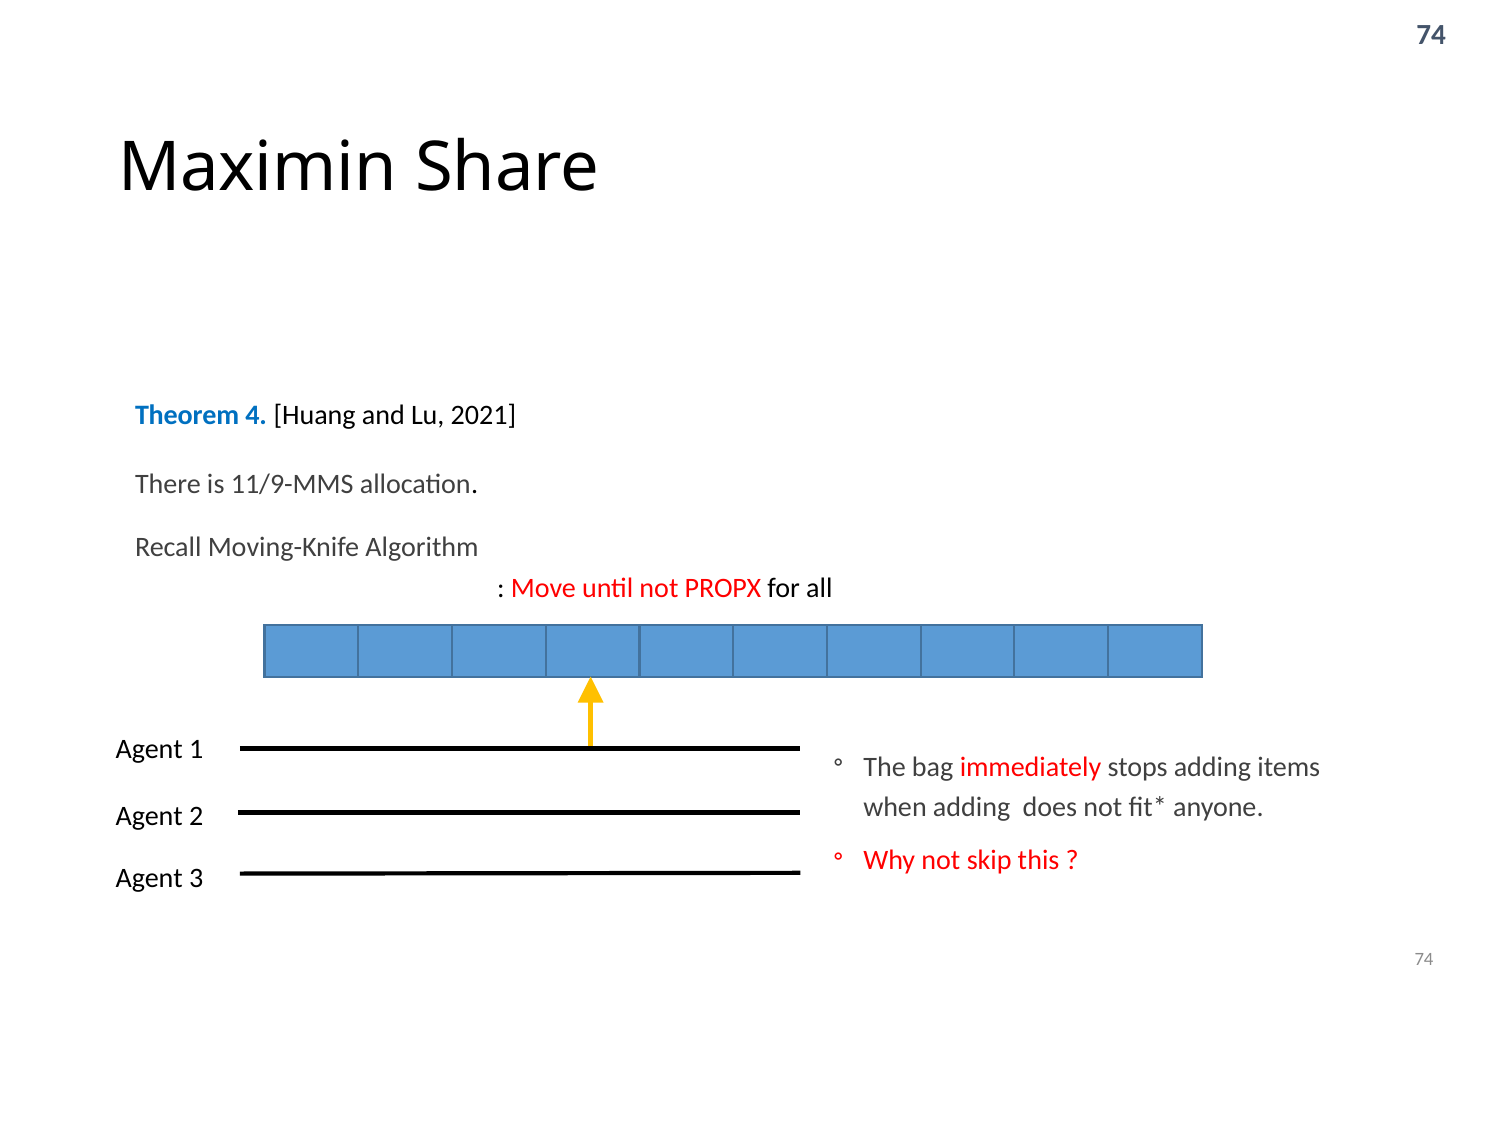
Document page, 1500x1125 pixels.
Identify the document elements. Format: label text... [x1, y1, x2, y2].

text_box Agent 2 [100, 789, 219, 838]
text_box Agent 1 [100, 722, 219, 772]
text_box [545, 624, 638, 678]
slide_number 74 [1352, 935, 1449, 981]
text_box [451, 624, 545, 678]
text_box Agent 3 [100, 852, 219, 901]
title Maximin Share [103, 59, 1397, 278]
text_box [357, 624, 451, 678]
text_box [826, 624, 920, 678]
text_box [1107, 624, 1203, 678]
text_box [638, 624, 732, 678]
text_box Theorem 4. [Huang and Lu, 2021] There is 11/9-MMS allocation. Recall Moving-Knife Algorithm [135, 384, 1373, 893]
text_box [732, 624, 826, 678]
text_box [263, 624, 357, 678]
text_box [1013, 624, 1107, 678]
text_box [920, 624, 1013, 678]
